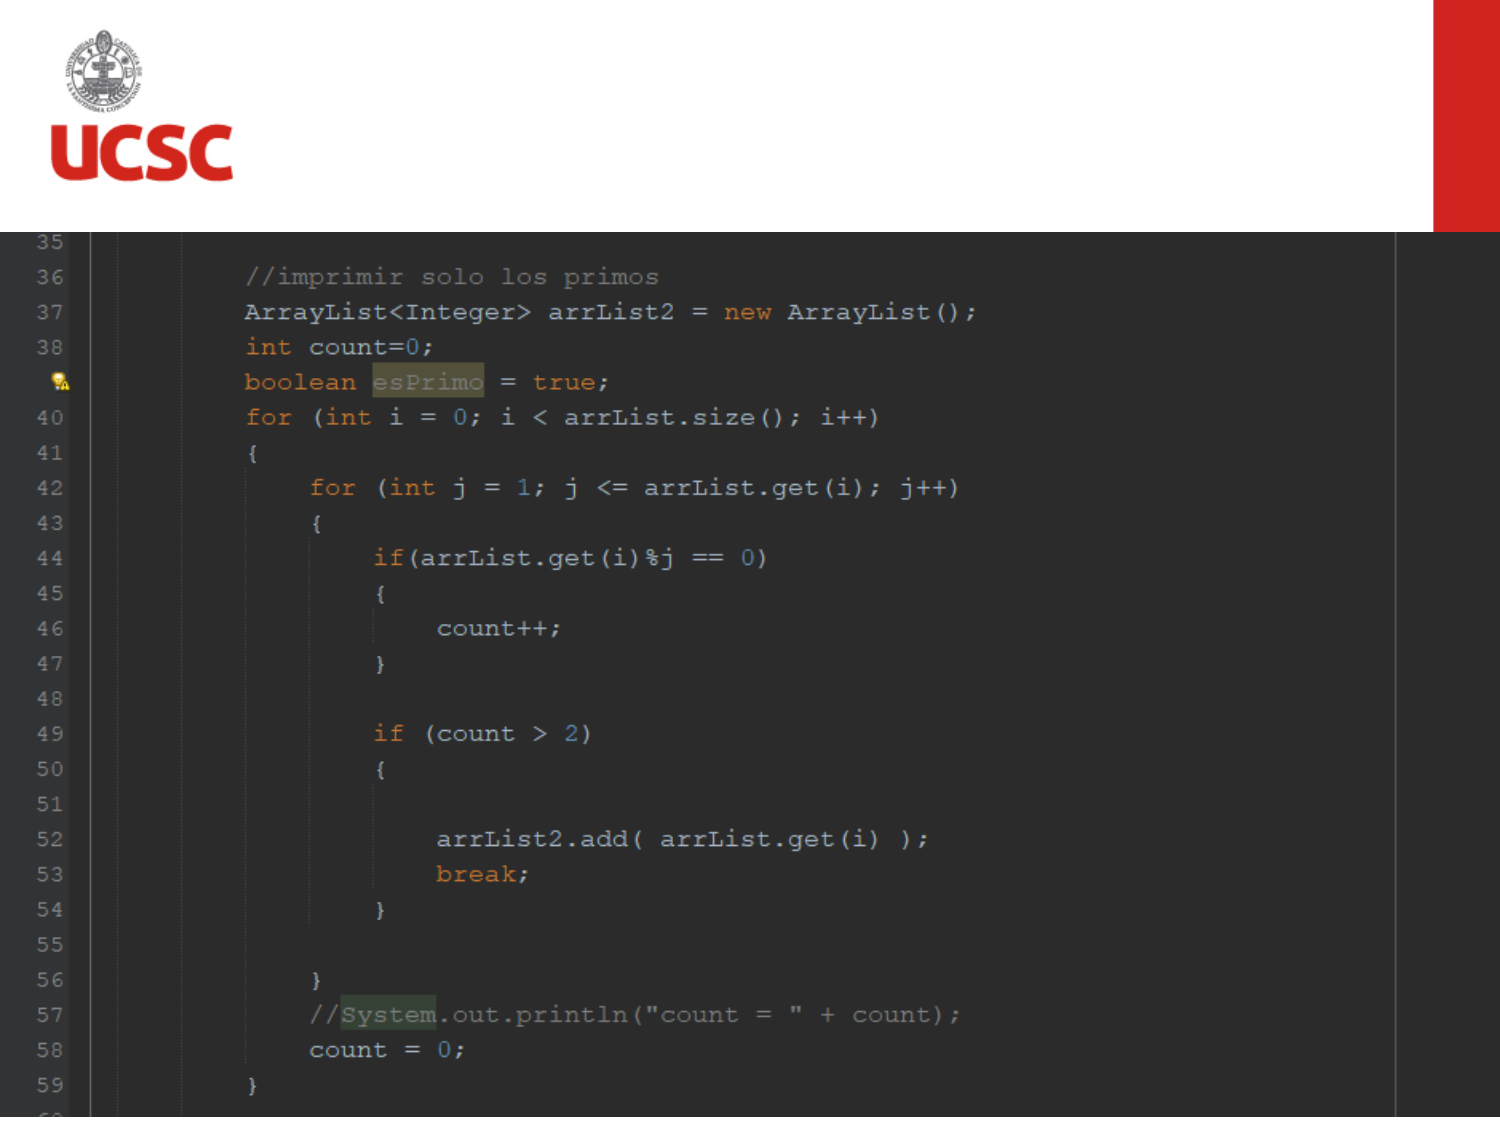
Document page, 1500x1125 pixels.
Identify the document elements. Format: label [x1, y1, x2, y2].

list [0, 232, 1500, 1117]
picture [0, 1117, 1500, 1125]
picture [0, 0, 1500, 232]
